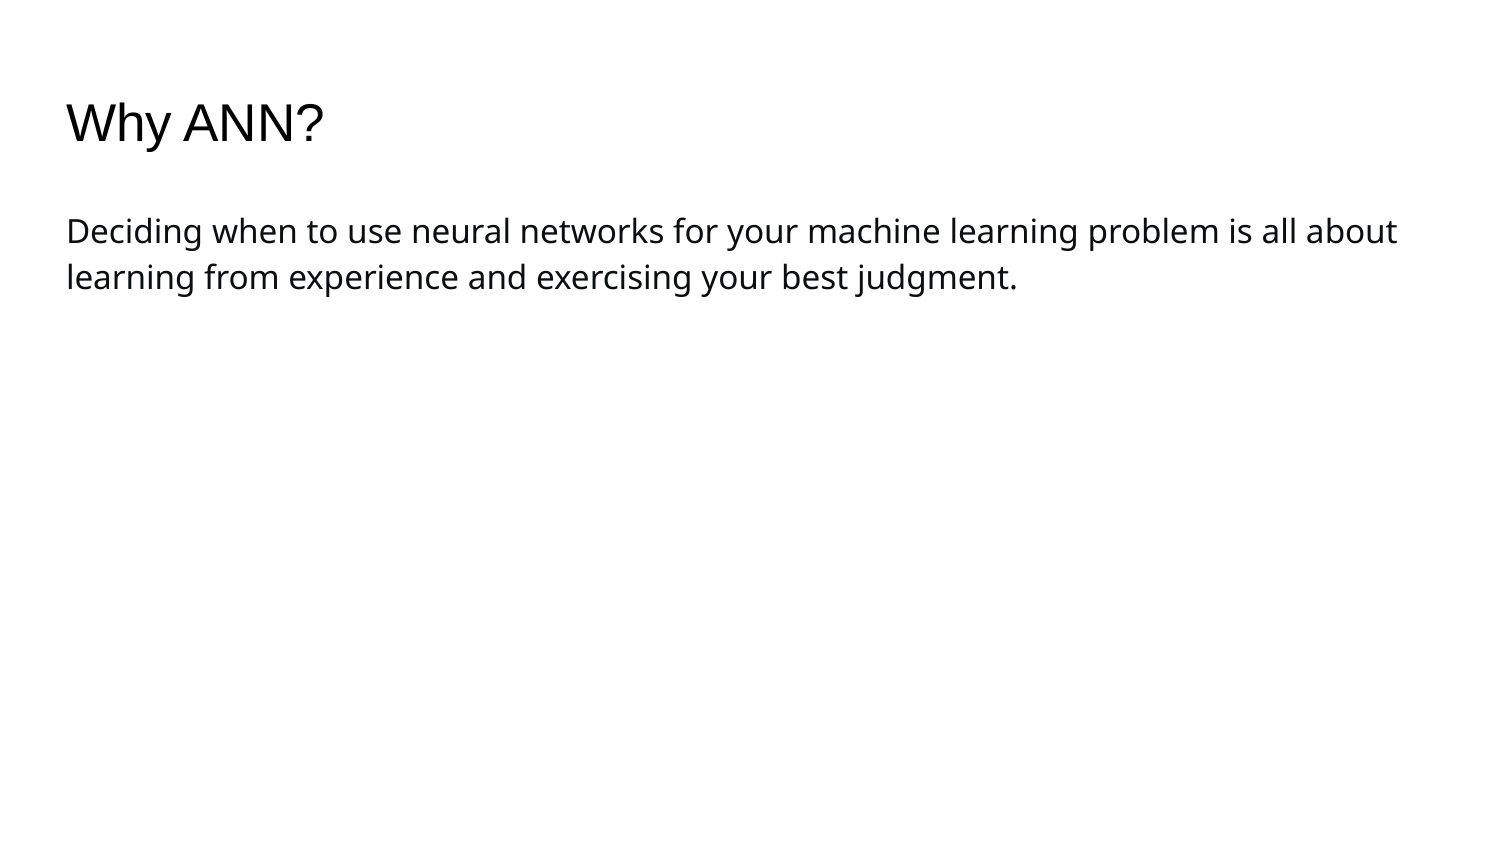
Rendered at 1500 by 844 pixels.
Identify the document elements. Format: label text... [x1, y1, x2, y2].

list Deciding when to use neural networks for your machine learning problem is all about learning from experience and exercising your best judgment. [51, 189, 1449, 750]
title Why ANN? [51, 72, 1449, 167]
